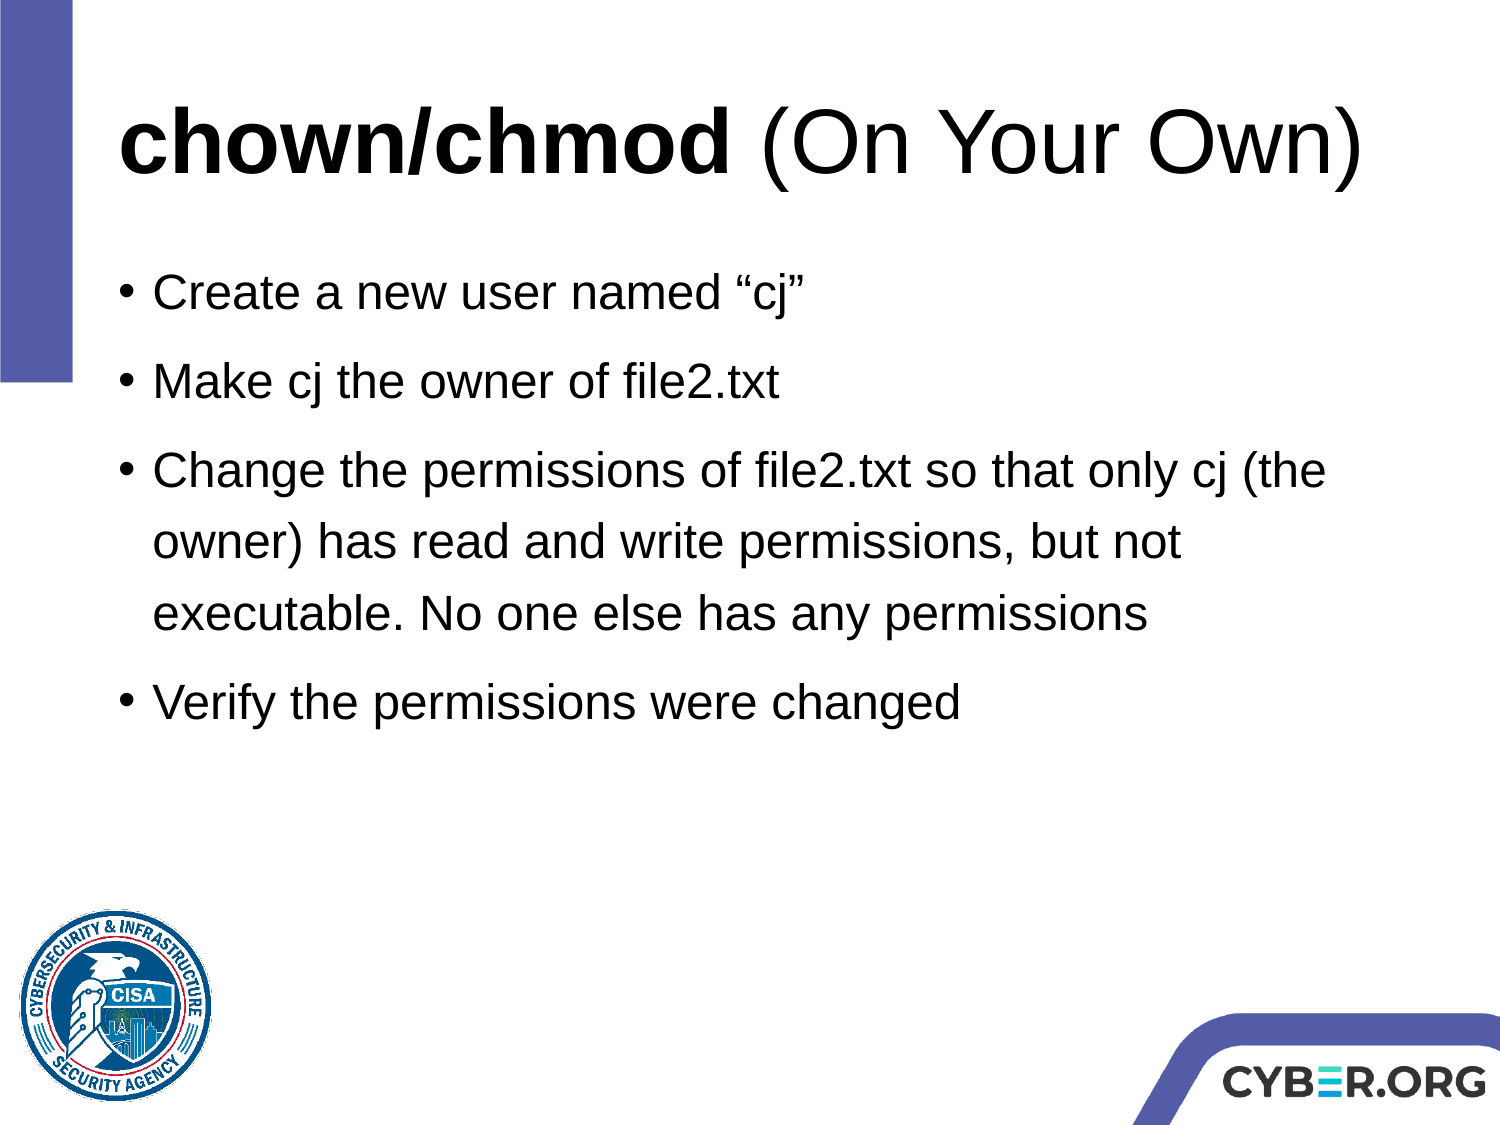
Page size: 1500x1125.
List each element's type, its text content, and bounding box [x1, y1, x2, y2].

list Create a new user named “cj” Make cj the owner of file2.txt Change the permissions of file2.txt so that only cj (the owner) has read and write permissions, but not executable. No one else has any permissions Verify the permissions were changed [103, 241, 1397, 740]
title chown/chmod (On Your Own) [103, 59, 1397, 229]
picture [0, 0, 1500, 1125]
